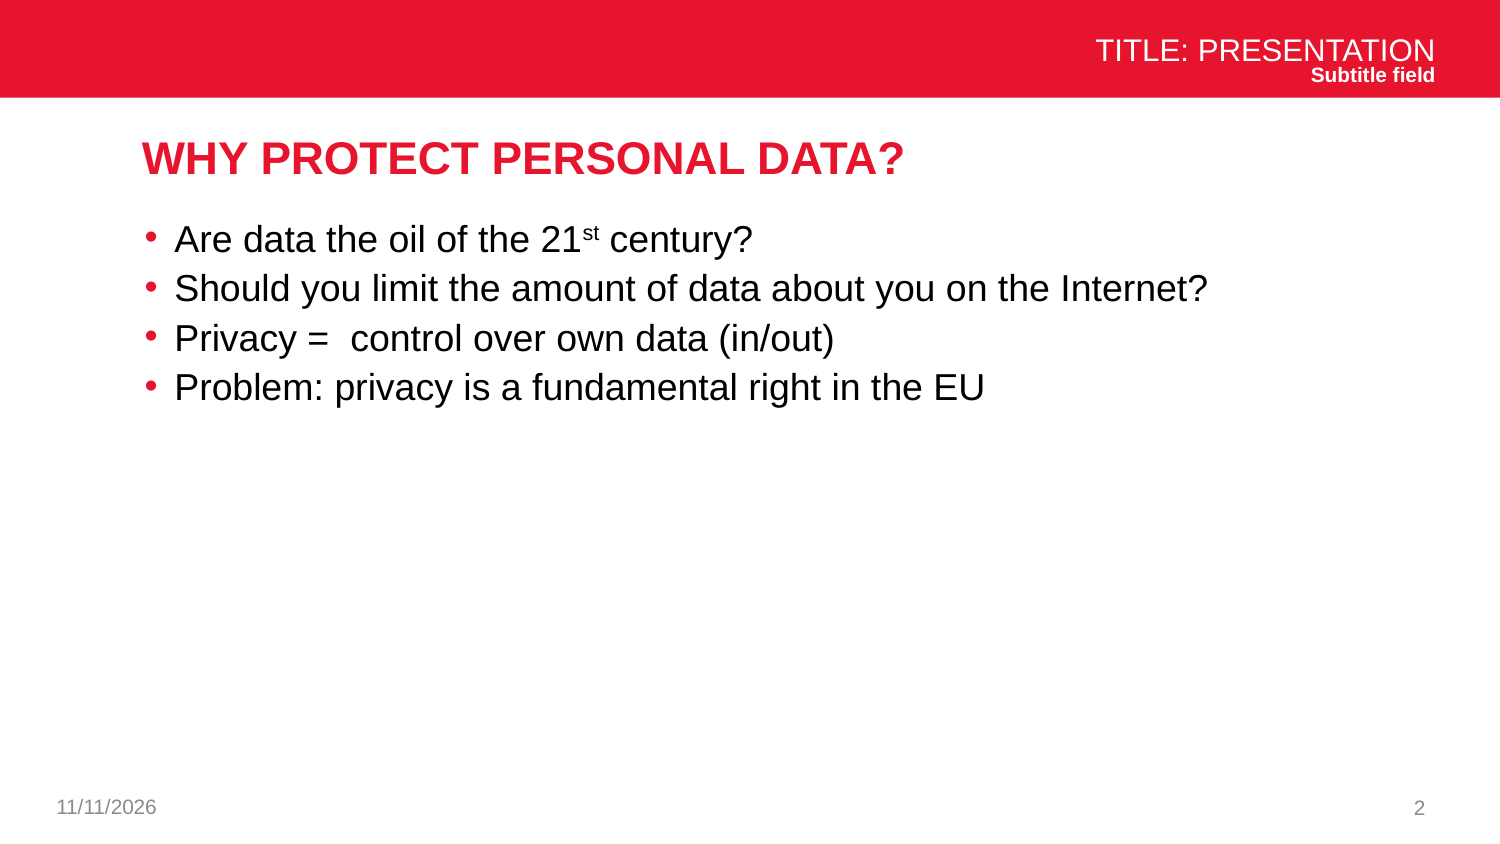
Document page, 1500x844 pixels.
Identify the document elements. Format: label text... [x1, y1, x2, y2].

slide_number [41, 783, 392, 829]
list Are data the oil of the 21st century? Should you limit the amount of data about you on the Internet? Privacy = control over own data (in/out) Problem: privacy is a fundamental right in the EU [53, 202, 1436, 754]
slide_number 2 [1090, 785, 1441, 830]
title Why protect personal data? [53, 113, 1435, 199]
list Subtitle field [346, 51, 1451, 82]
list Title: Presentation [346, 19, 1451, 51]
